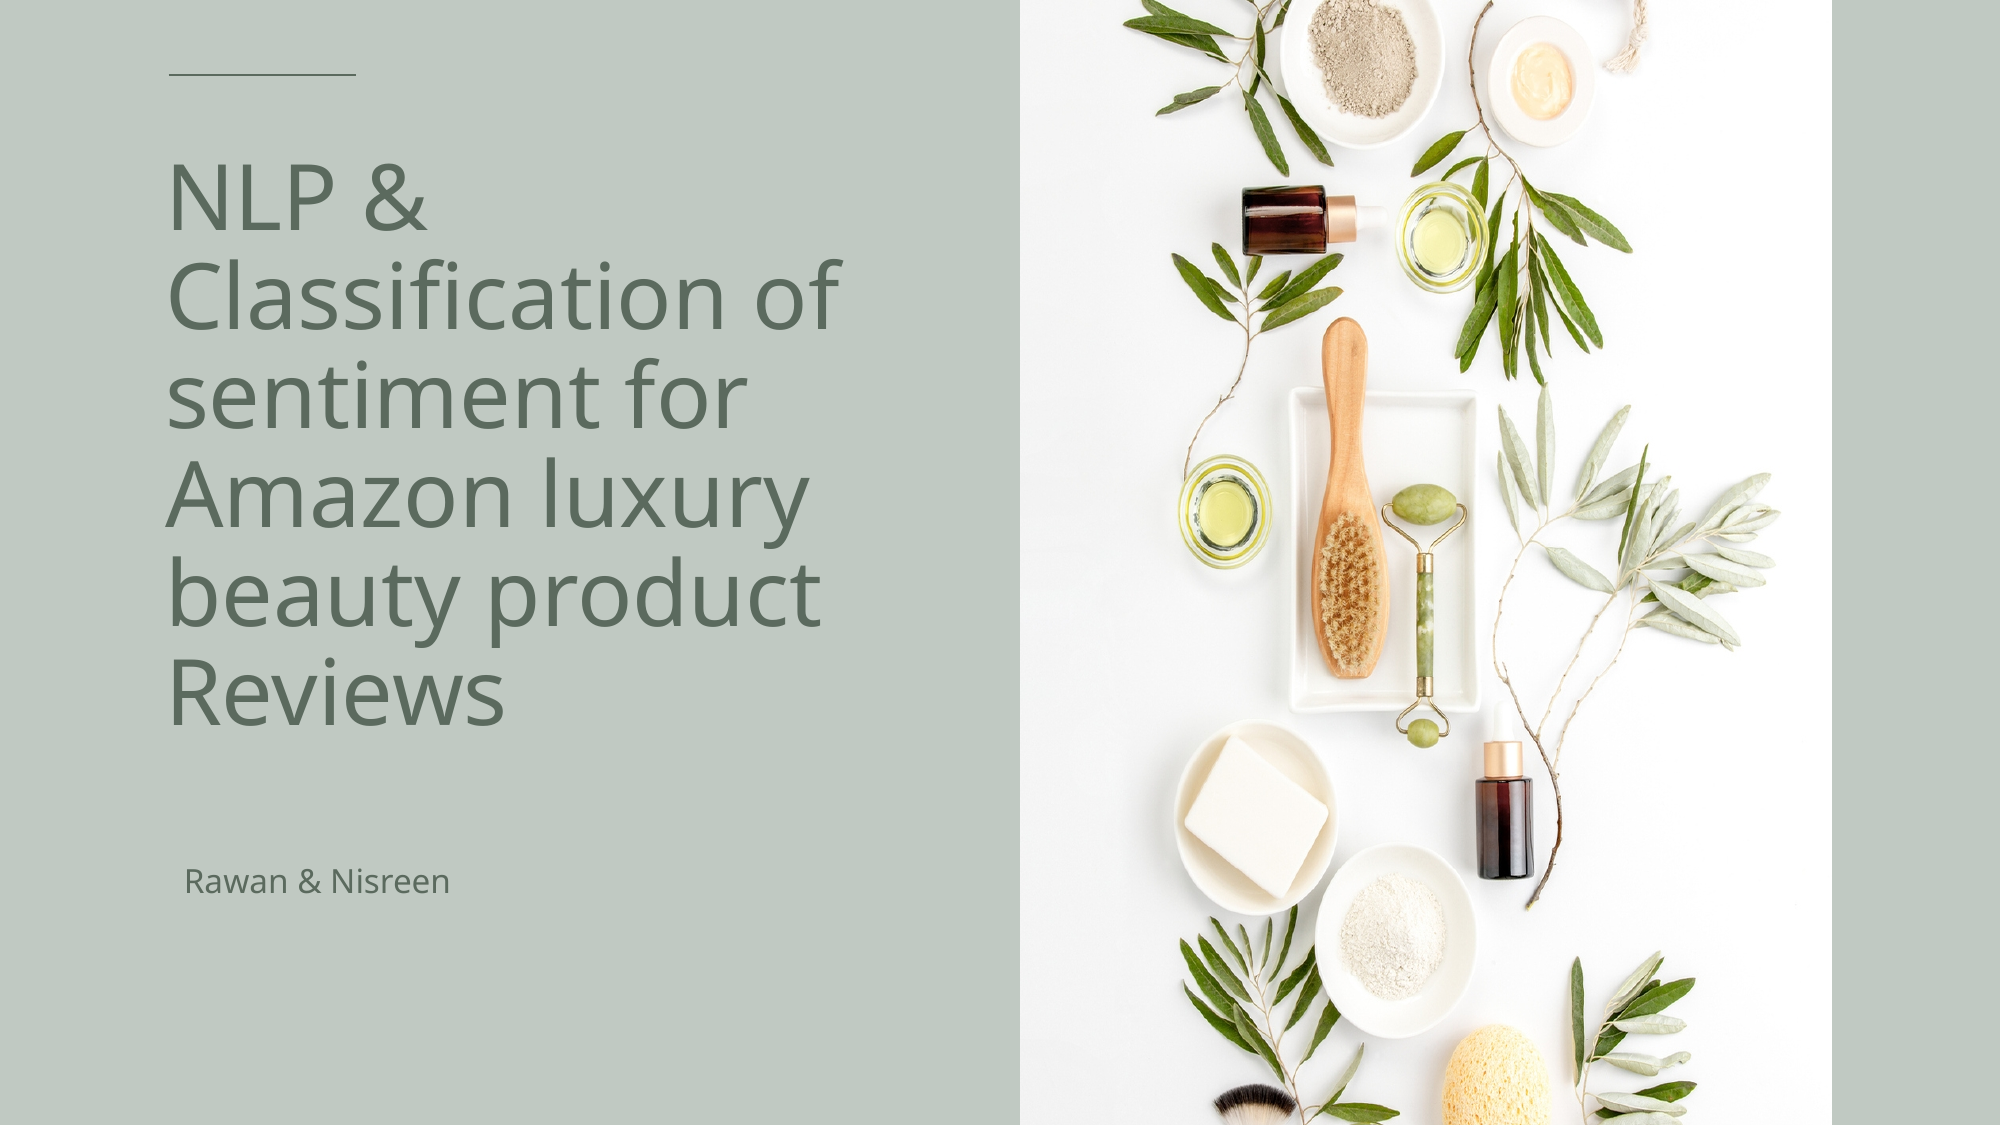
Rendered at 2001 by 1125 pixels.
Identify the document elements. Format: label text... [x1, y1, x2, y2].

list Rawan & Nisreen [168, 833, 698, 992]
picture [1020, 0, 1832, 1125]
title NLP & Classification of sentiment for Amazon luxury beauty product Reviews [150, 143, 1000, 658]
